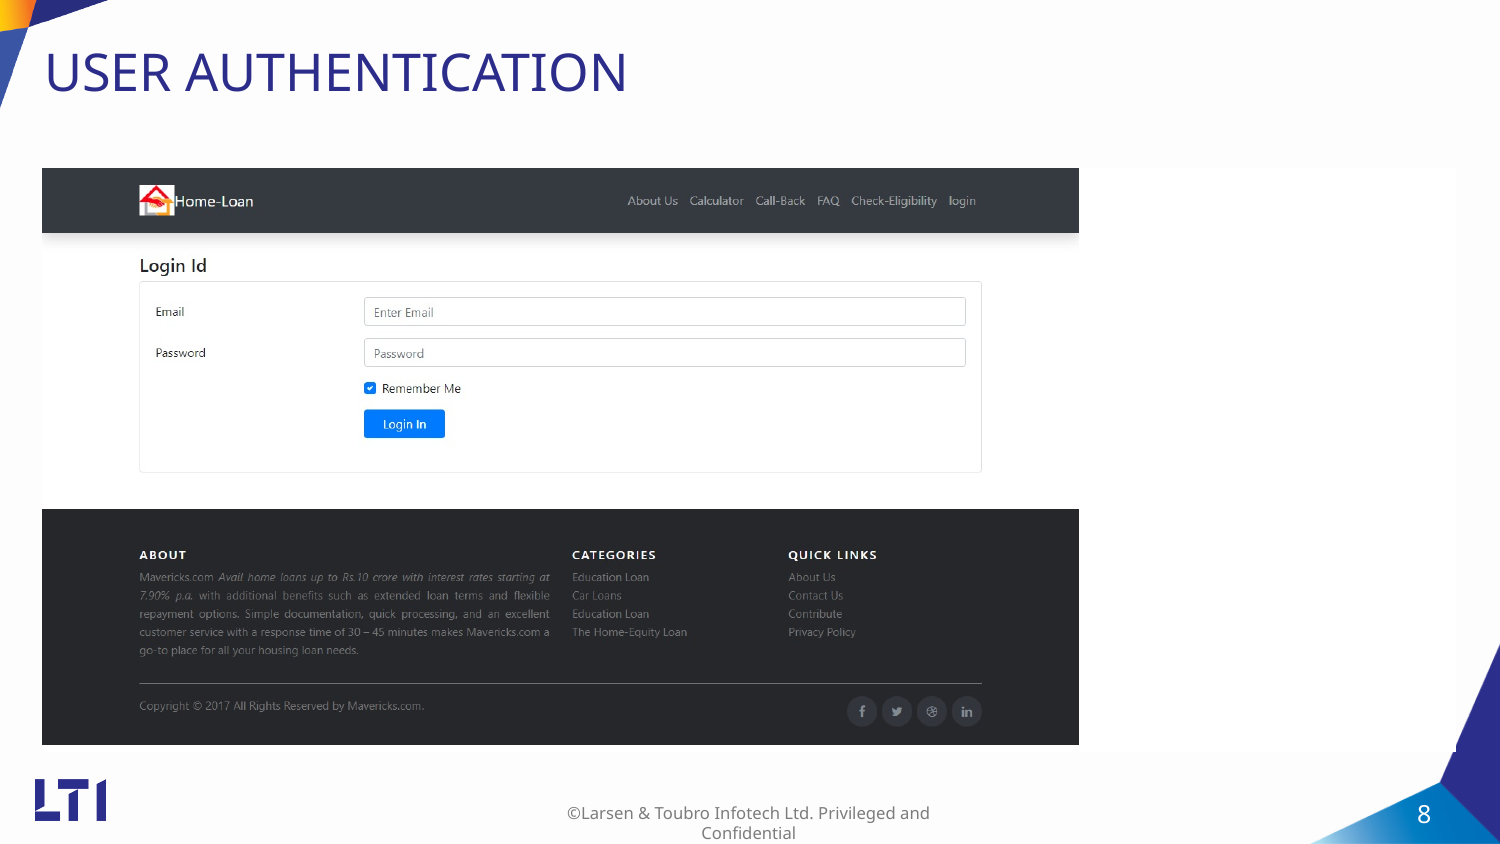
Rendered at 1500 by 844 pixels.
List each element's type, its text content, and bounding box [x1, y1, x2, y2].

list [42, 168, 1456, 752]
picture [1288, 640, 1500, 844]
picture [0, 0, 109, 110]
title USER AUTHENTICATION [43, 38, 1362, 104]
picture [35, 779, 106, 821]
